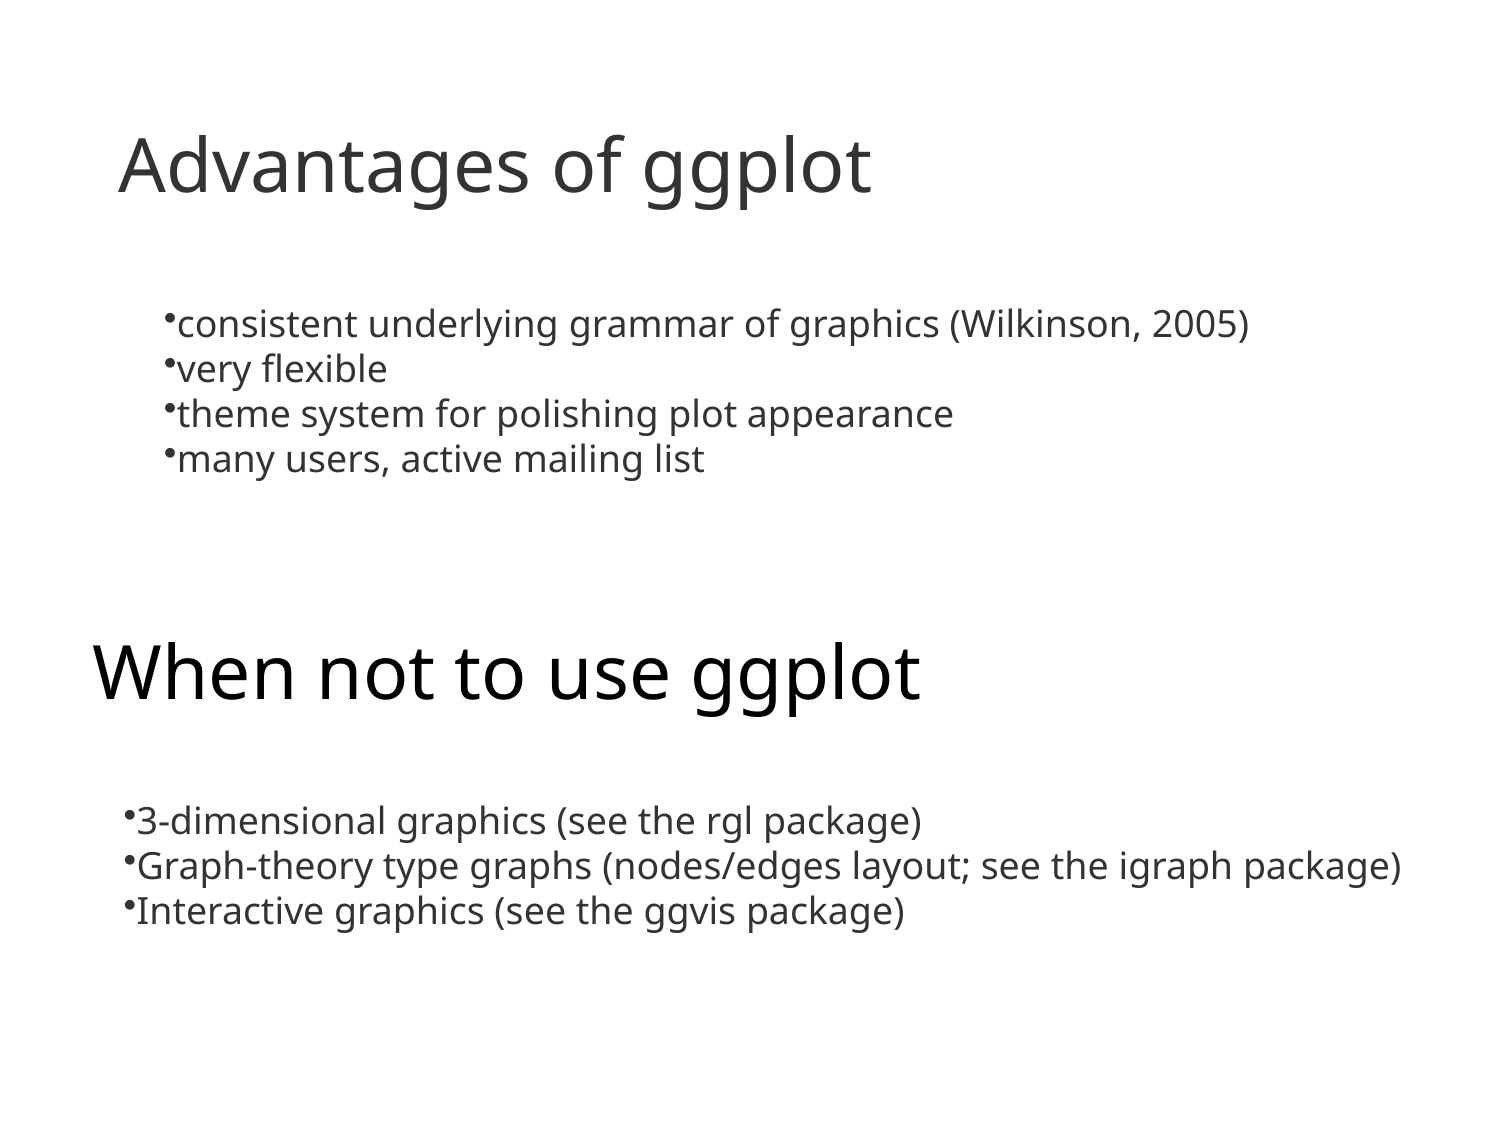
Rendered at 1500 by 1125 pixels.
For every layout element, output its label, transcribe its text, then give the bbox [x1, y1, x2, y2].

text_box 3-dimensional graphics (see the rgl package) Graph-theory type graphs (nodes/edges layout; see the igraph package) Interactive graphics (see the ggvis package) [108, 789, 1418, 940]
text_box When not to use ggplot [78, 616, 937, 722]
title Advantages of ggplot [103, 59, 1397, 278]
text_box consistent underlying grammar of graphics (Wilkinson, 2005) very flexible theme system for polishing plot appearance many users, active mailing list [148, 292, 1378, 488]
